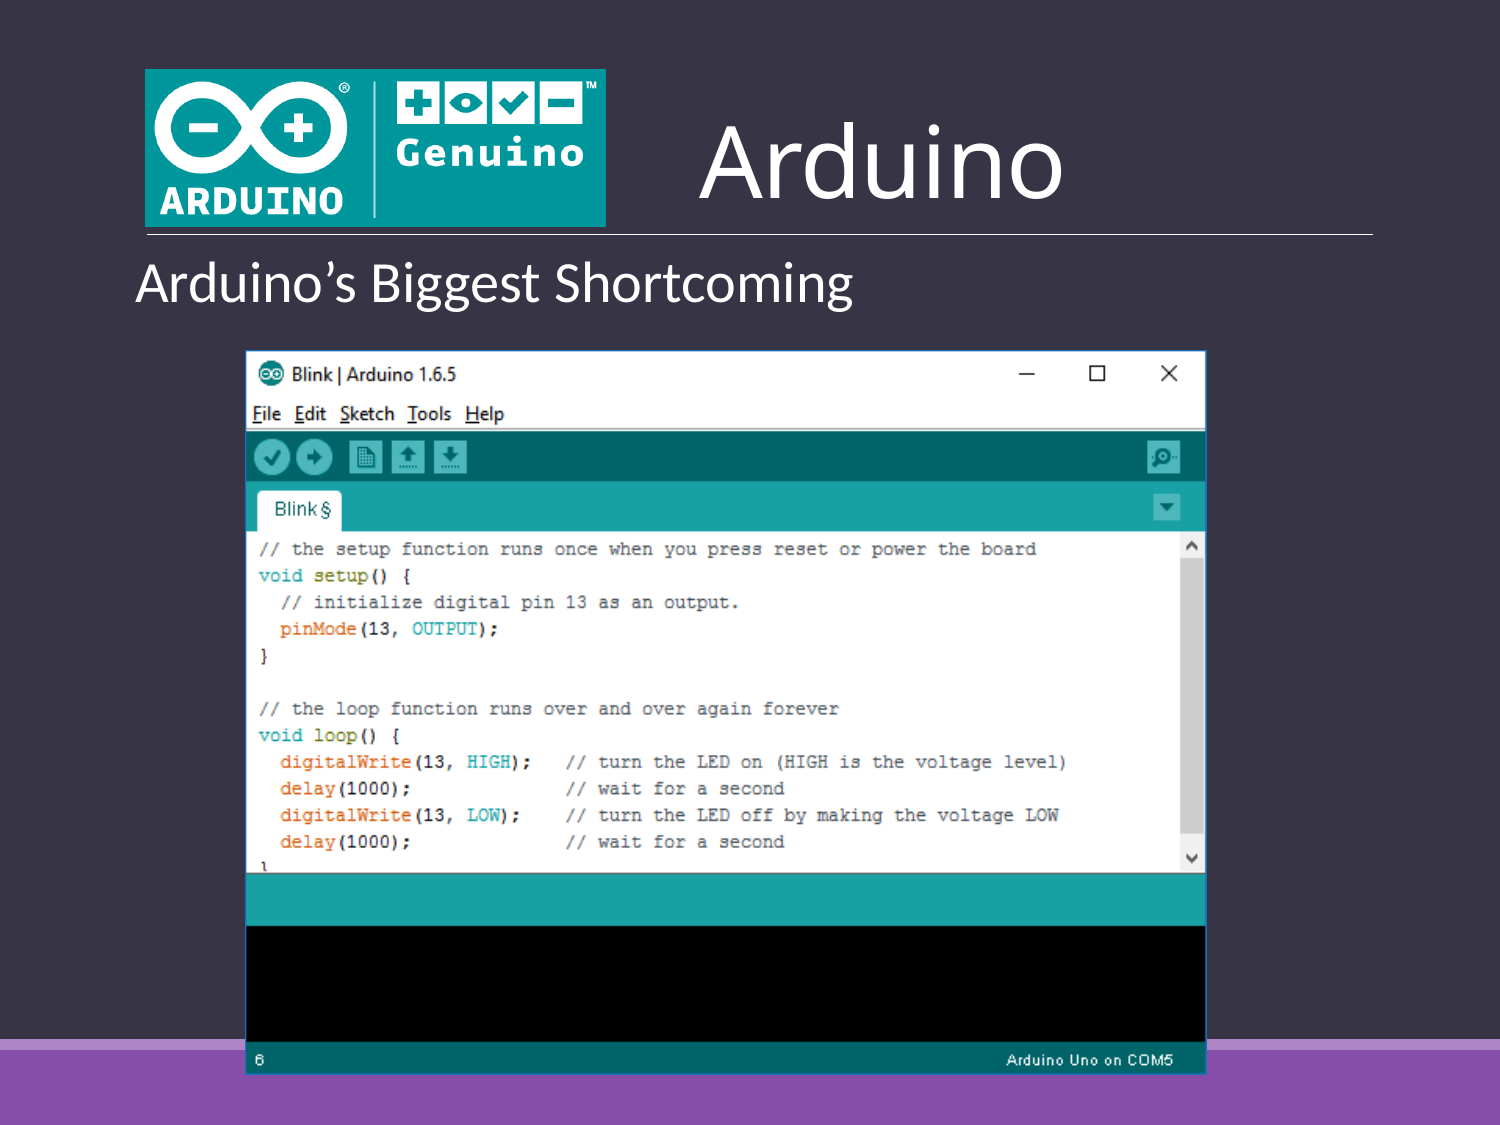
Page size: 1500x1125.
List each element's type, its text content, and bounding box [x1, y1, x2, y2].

title Arduino [135, 47, 1373, 227]
picture [144, 69, 606, 227]
picture [245, 350, 1208, 1075]
list Arduino’s Biggest Shortcoming [135, 244, 1373, 963]
